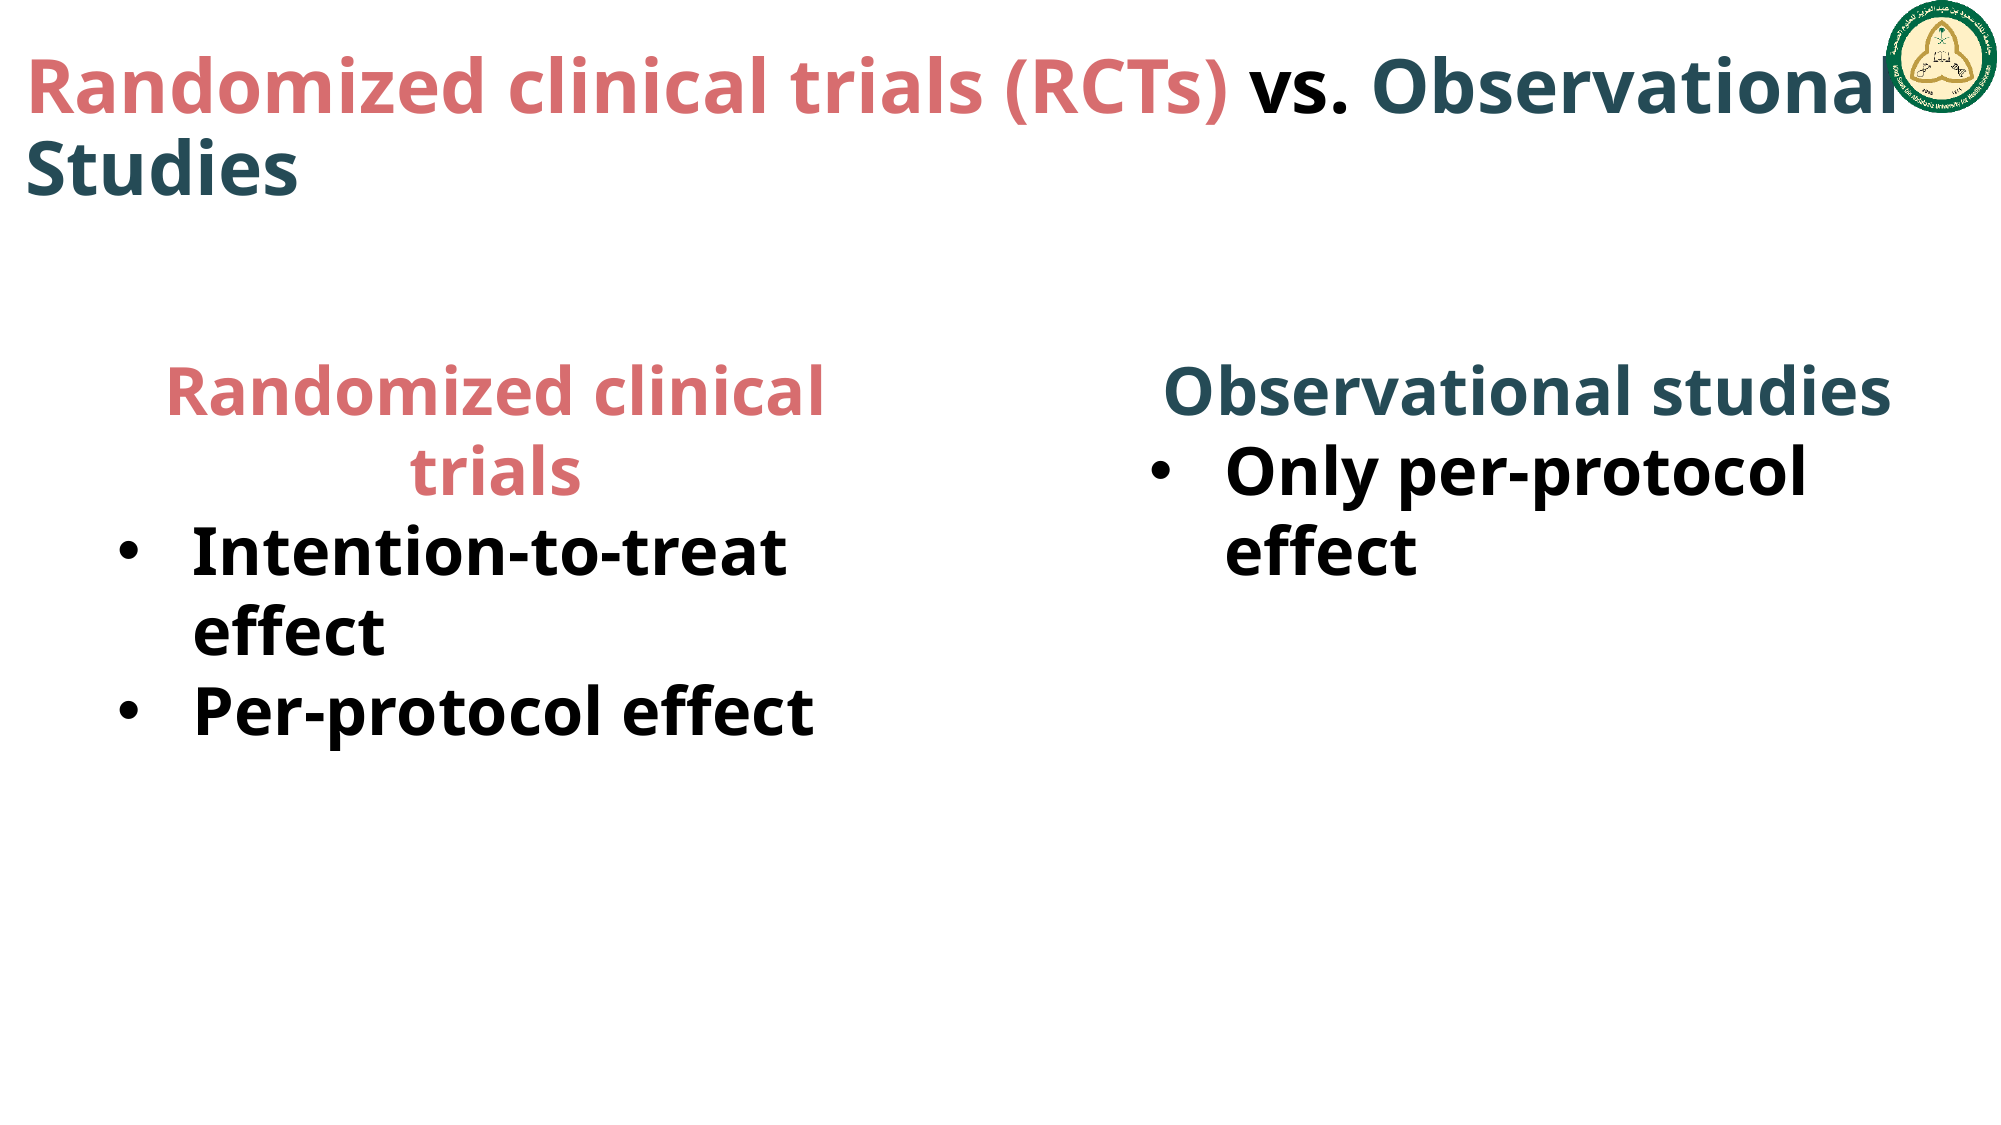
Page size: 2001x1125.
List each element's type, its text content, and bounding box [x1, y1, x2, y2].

text_box Observational studies Only per-protocol effect [1134, 341, 1921, 597]
text_box Randomized clinical trials Intention-to-treat effect Per-protocol effect [102, 341, 889, 757]
title Randomized clinical trials (RCTs) vs. Observational Studies [10, 21, 1972, 239]
picture [1886, 0, 1997, 113]
